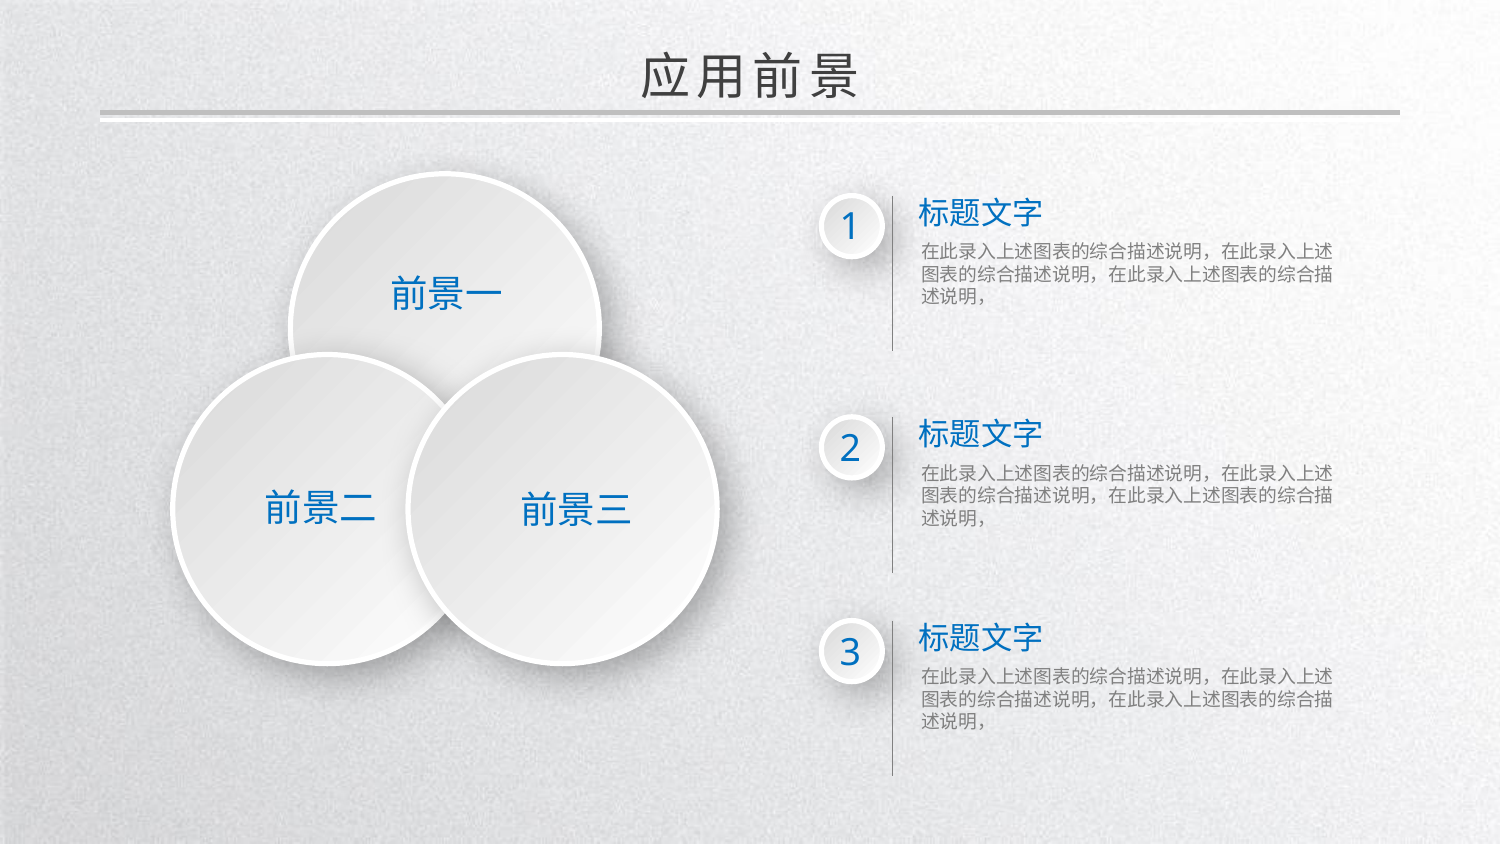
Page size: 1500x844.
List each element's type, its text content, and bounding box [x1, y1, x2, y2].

text_box 前景二 [222, 476, 420, 537]
text_box [170, 352, 441, 666]
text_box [821, 185, 1353, 352]
text_box 应用前景 [625, 37, 875, 112]
text_box 前景一 [347, 262, 545, 323]
text_box 前景三 [478, 478, 675, 539]
picture [0, 0, 1500, 844]
text_box [288, 171, 602, 378]
text_box [408, 352, 720, 666]
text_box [821, 406, 1353, 573]
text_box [821, 610, 1353, 777]
